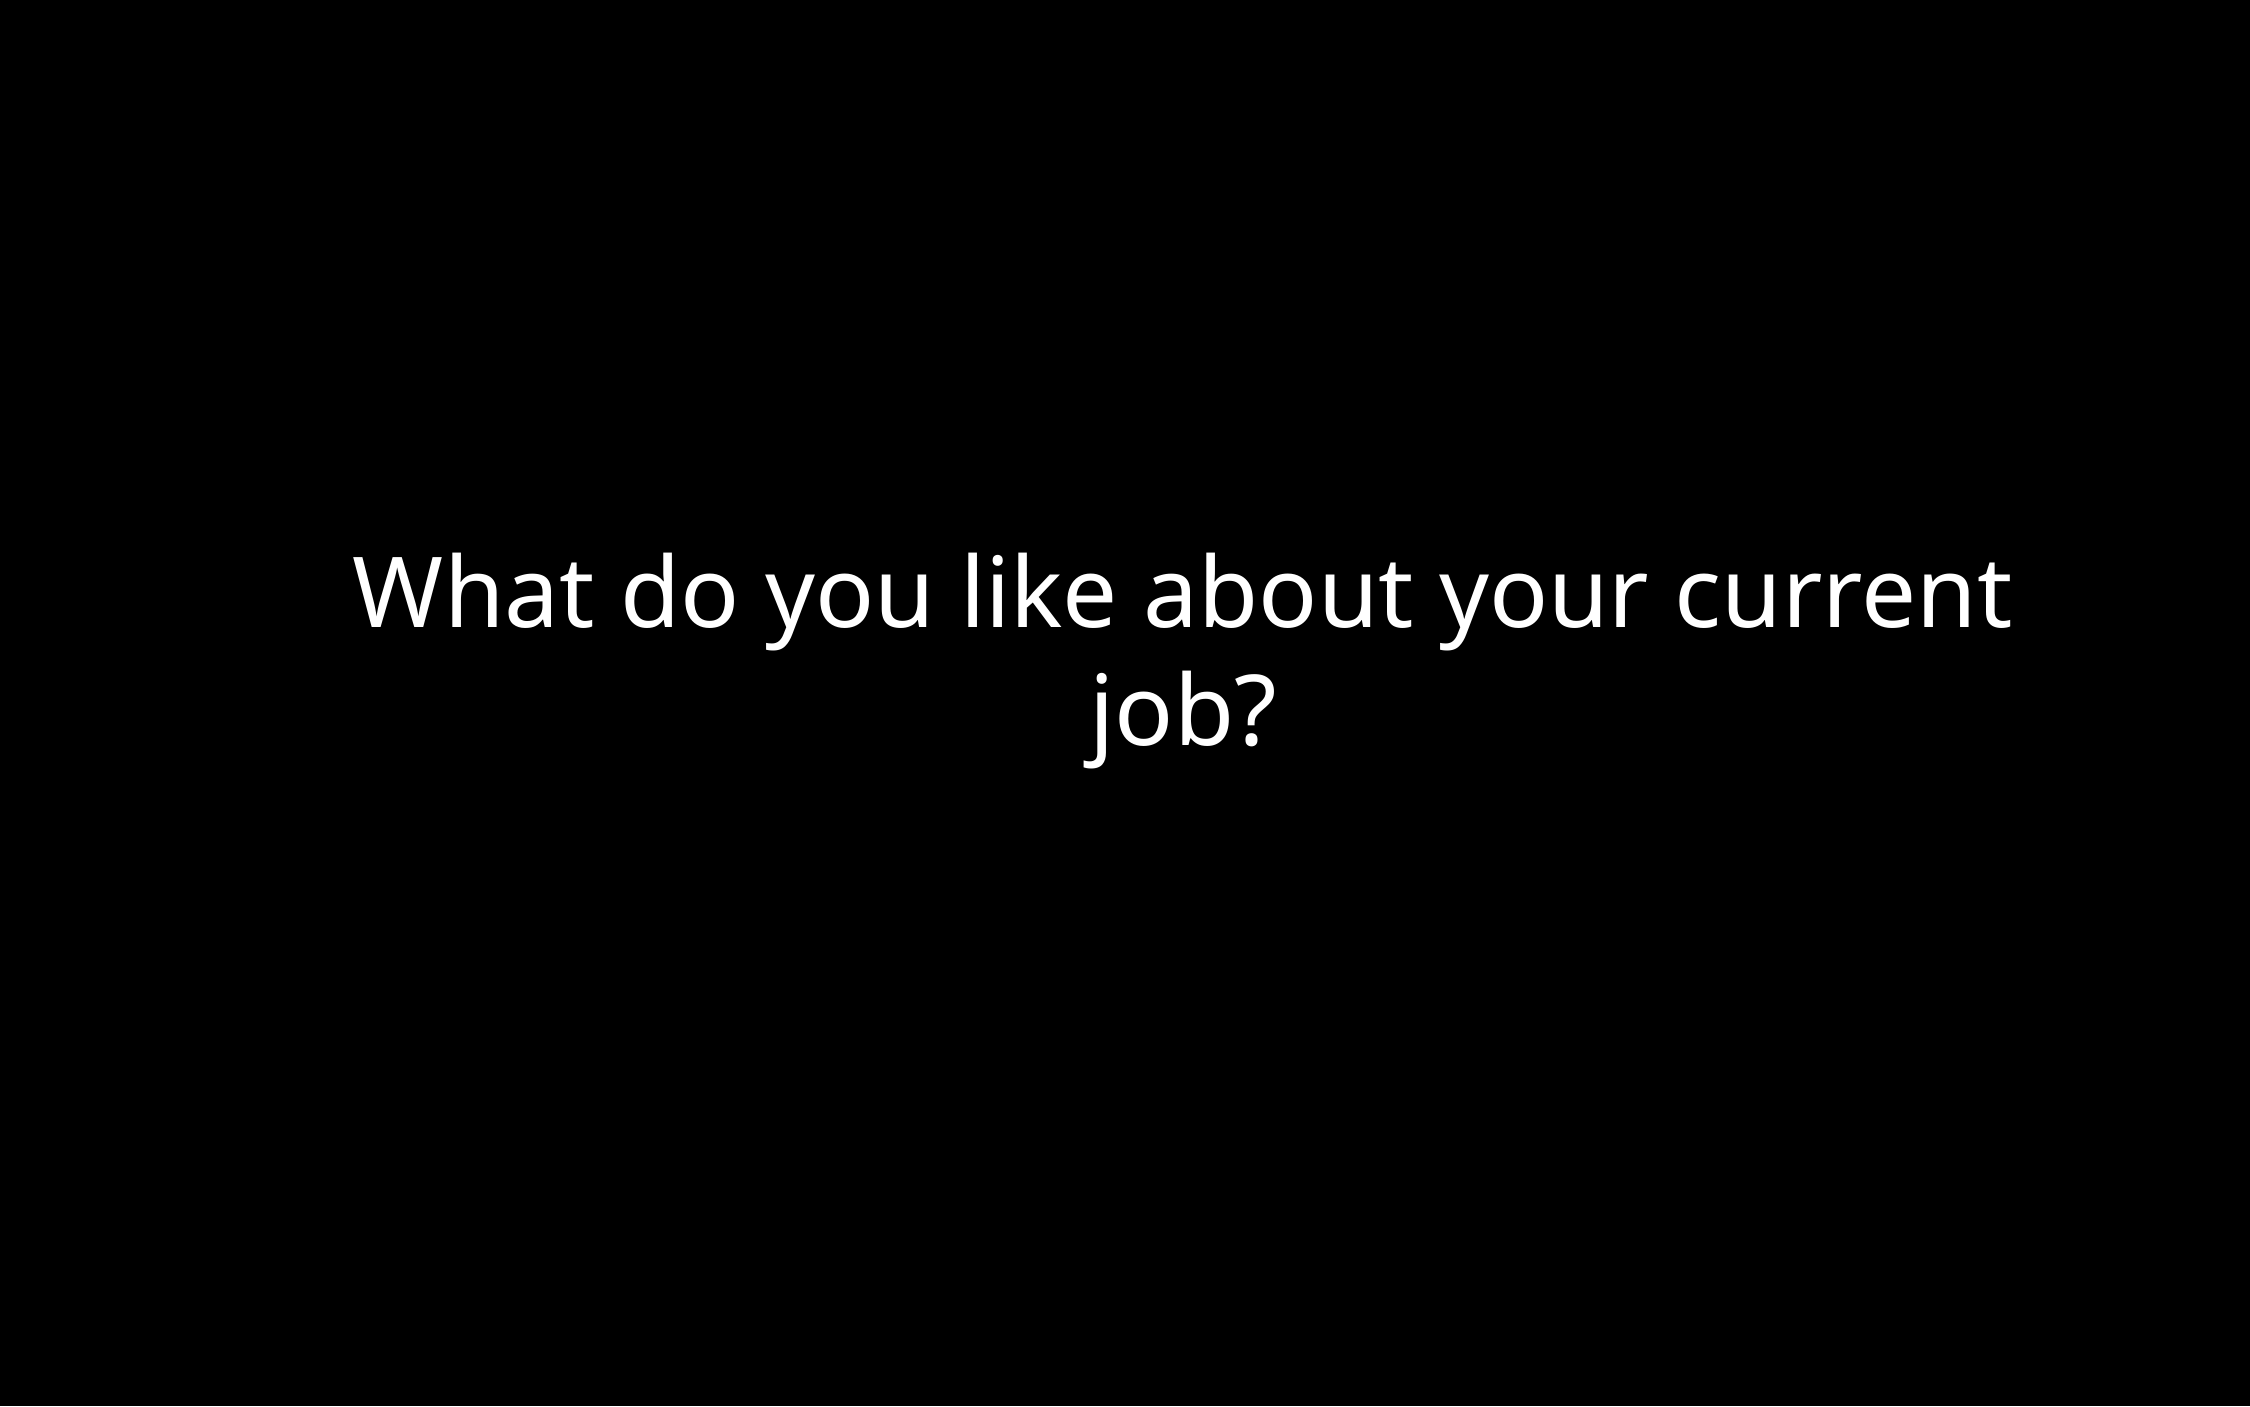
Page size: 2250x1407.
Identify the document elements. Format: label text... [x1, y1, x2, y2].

text_box What do you like about your current job? [128, 506, 2122, 900]
